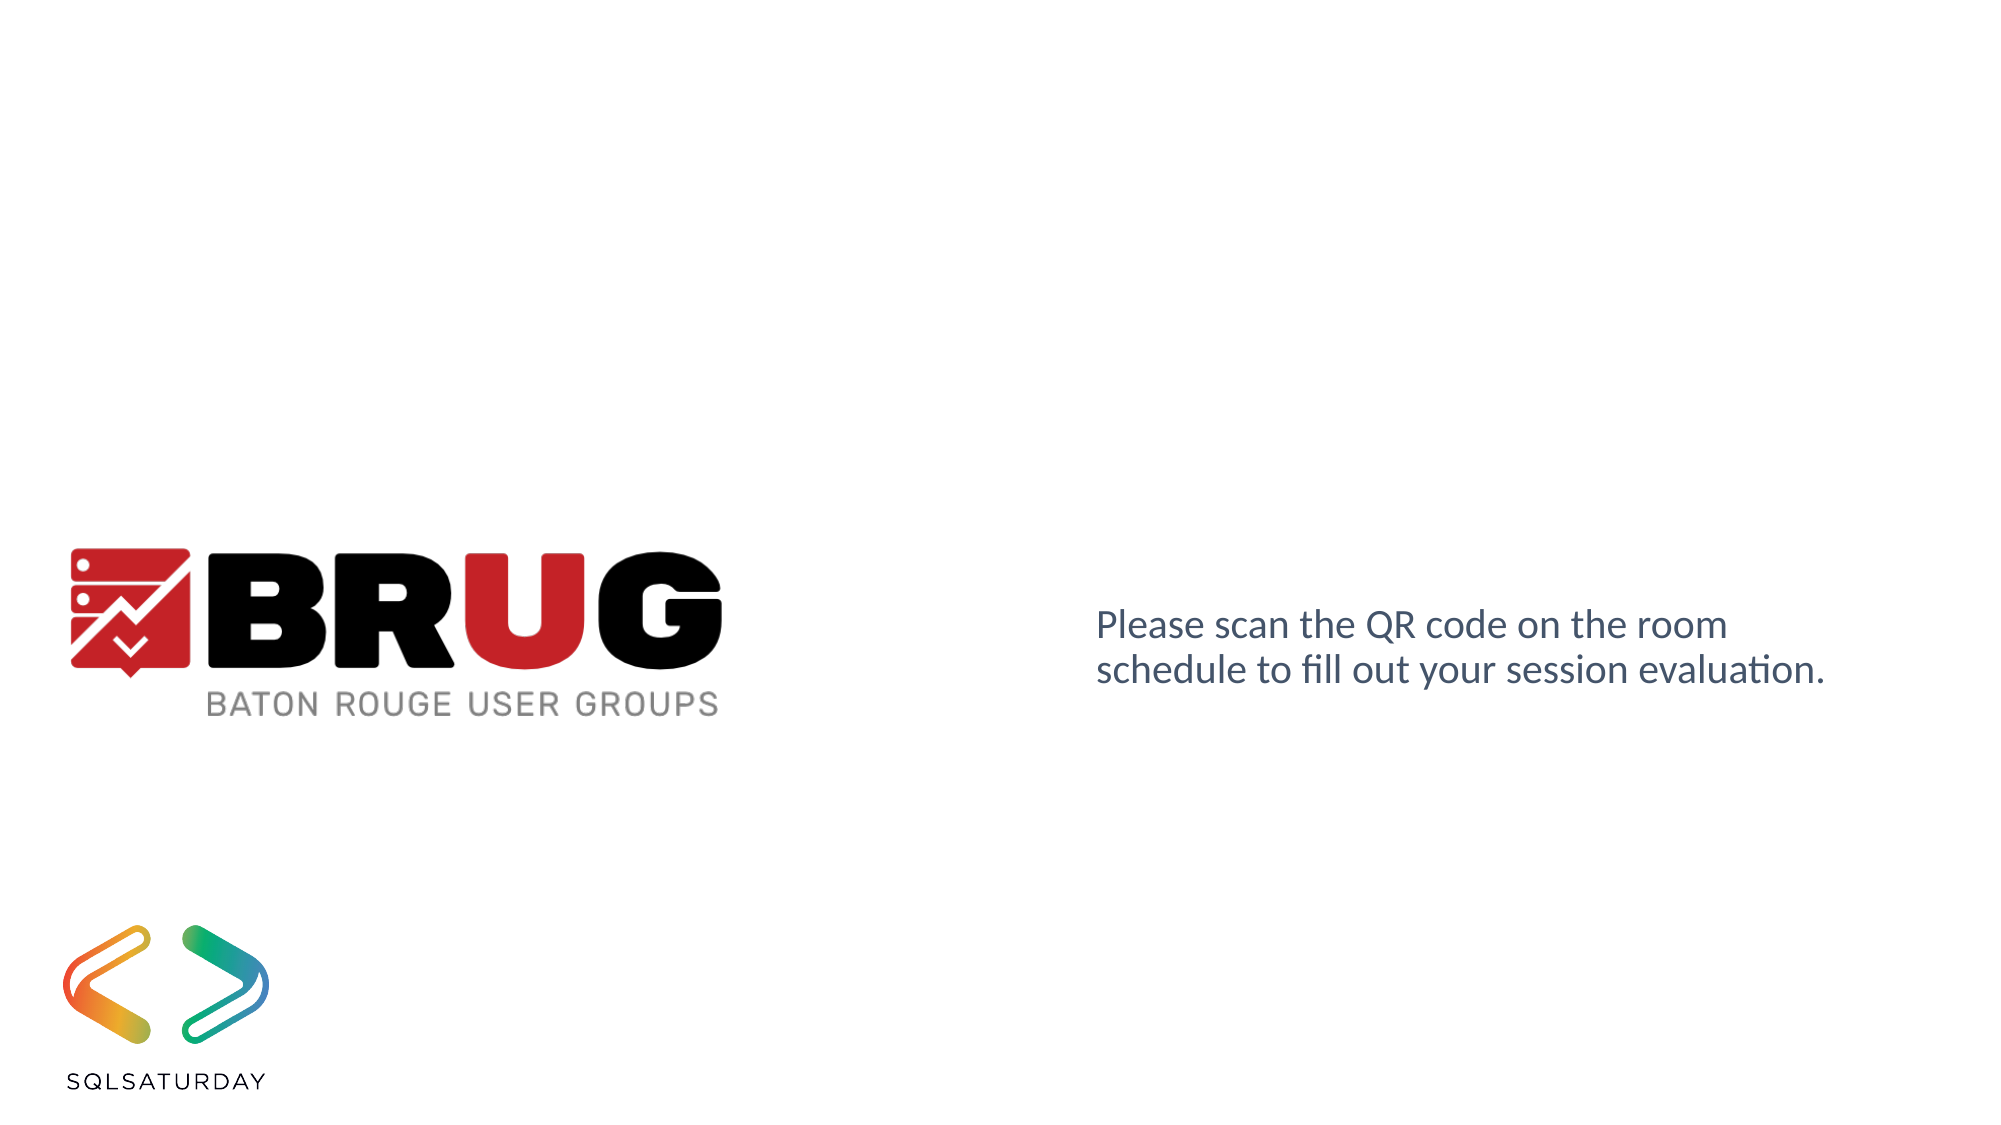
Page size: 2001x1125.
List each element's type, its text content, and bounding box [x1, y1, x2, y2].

picture [63, 925, 269, 1091]
picture [56, 532, 737, 730]
subtitle Please scan the QR code on the room schedule to fill out your session evaluation. [1081, 562, 1870, 701]
